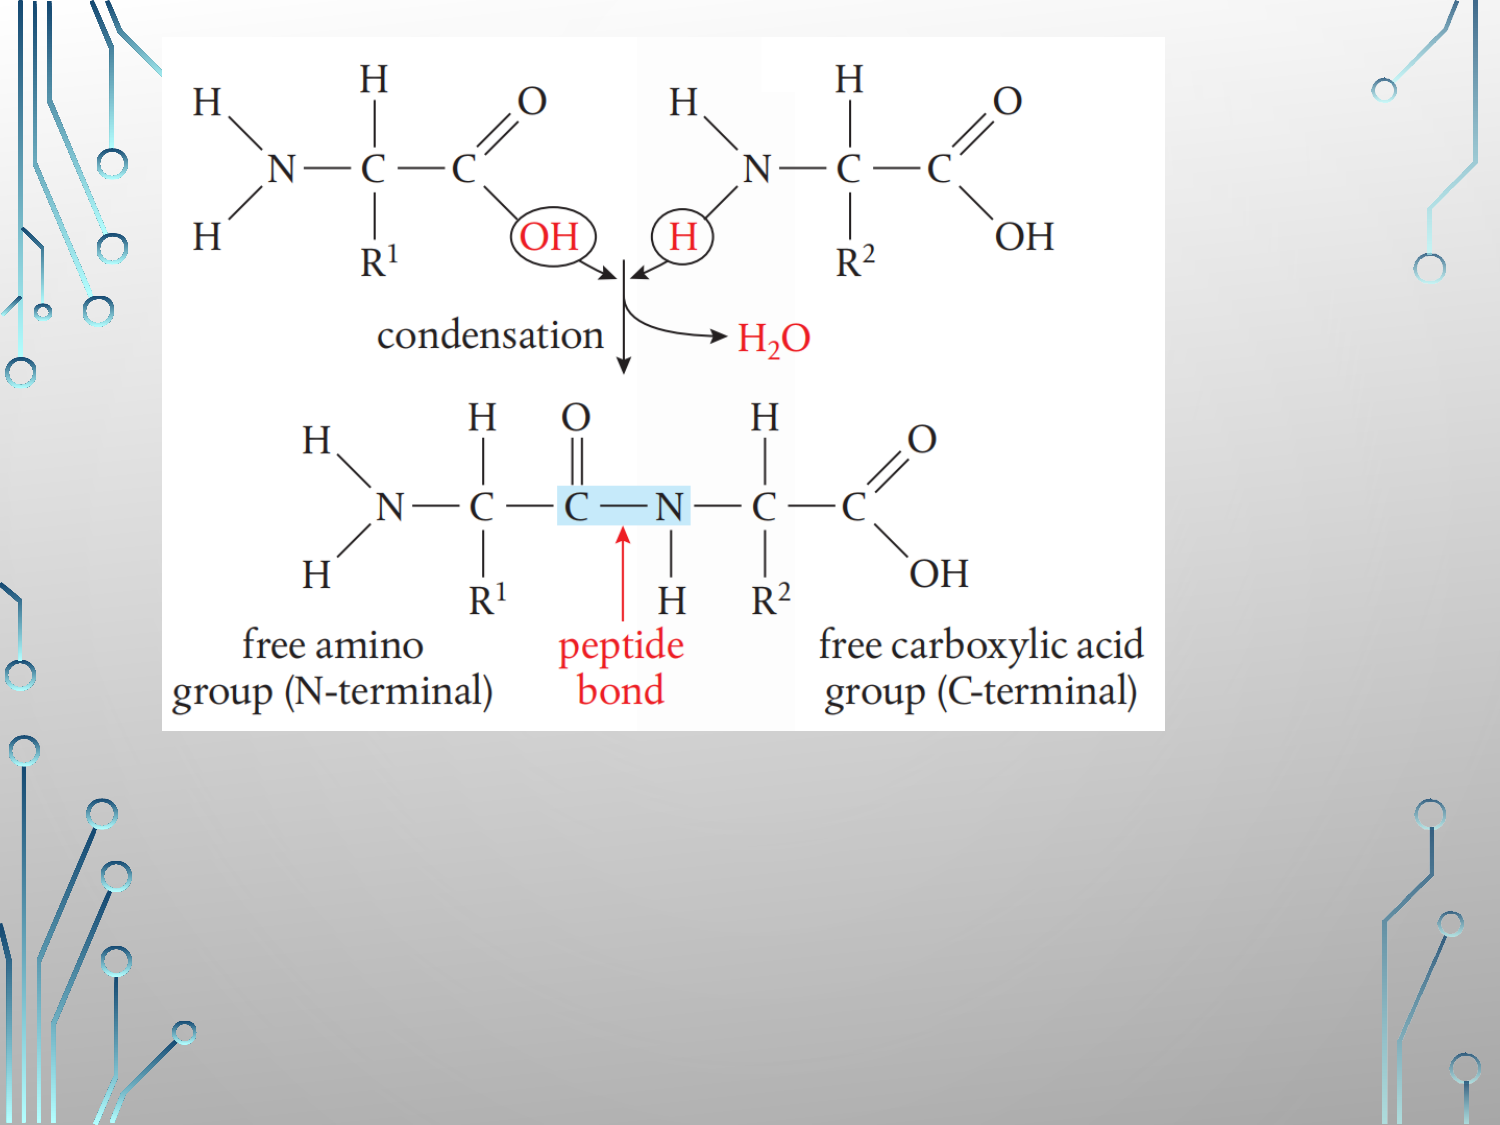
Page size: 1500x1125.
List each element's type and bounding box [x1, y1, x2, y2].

picture [162, 37, 1165, 731]
